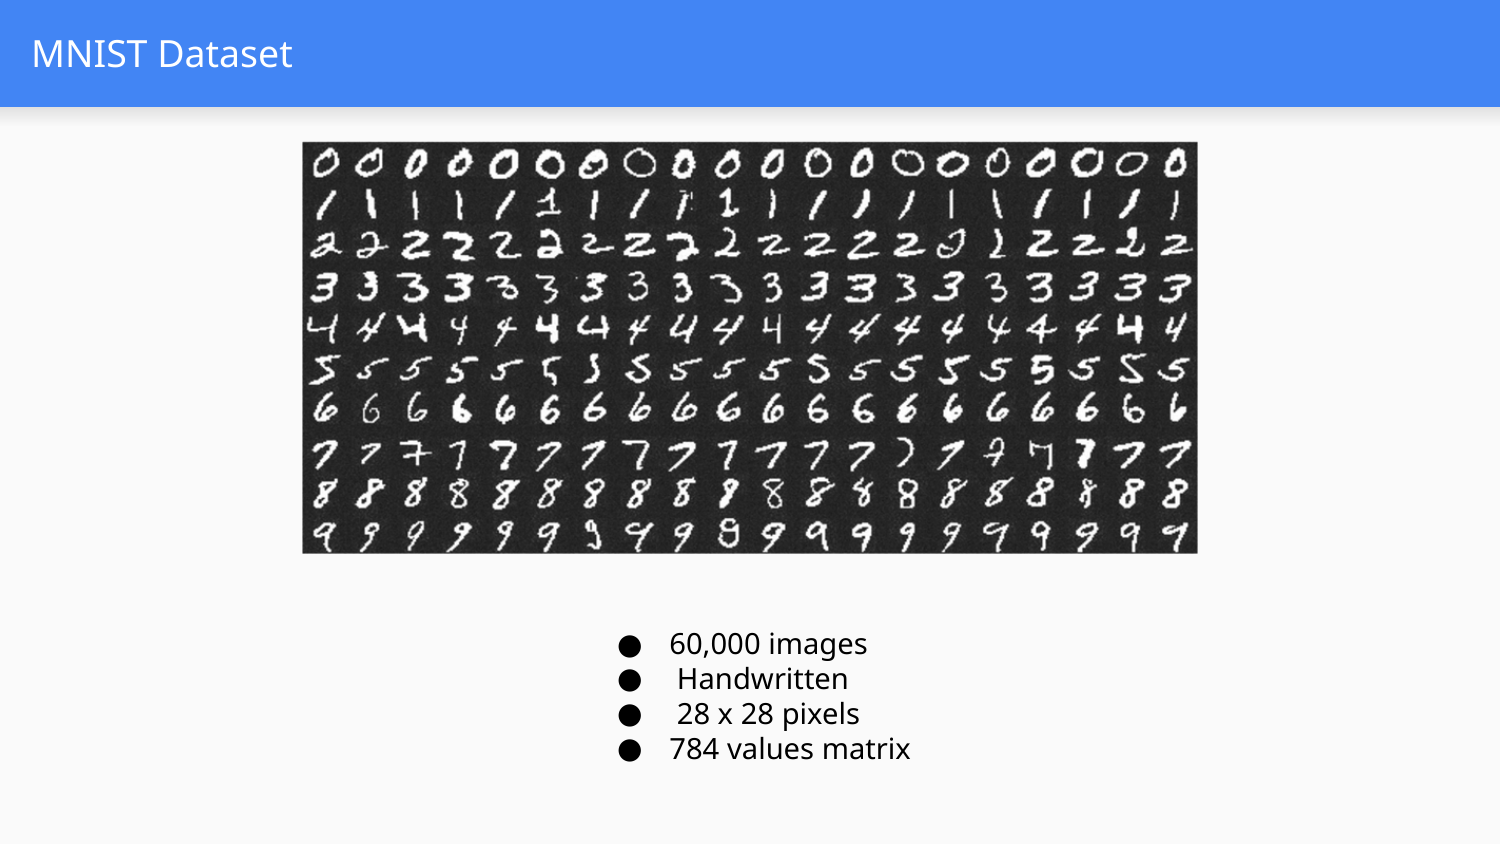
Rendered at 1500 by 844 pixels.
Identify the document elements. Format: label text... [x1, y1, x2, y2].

title MNIST Dataset [16, 2, 1464, 102]
text_box 60,000 images Handwritten 28 x 28 pixels 784 values matrix [579, 610, 971, 776]
picture [301, 140, 1199, 554]
